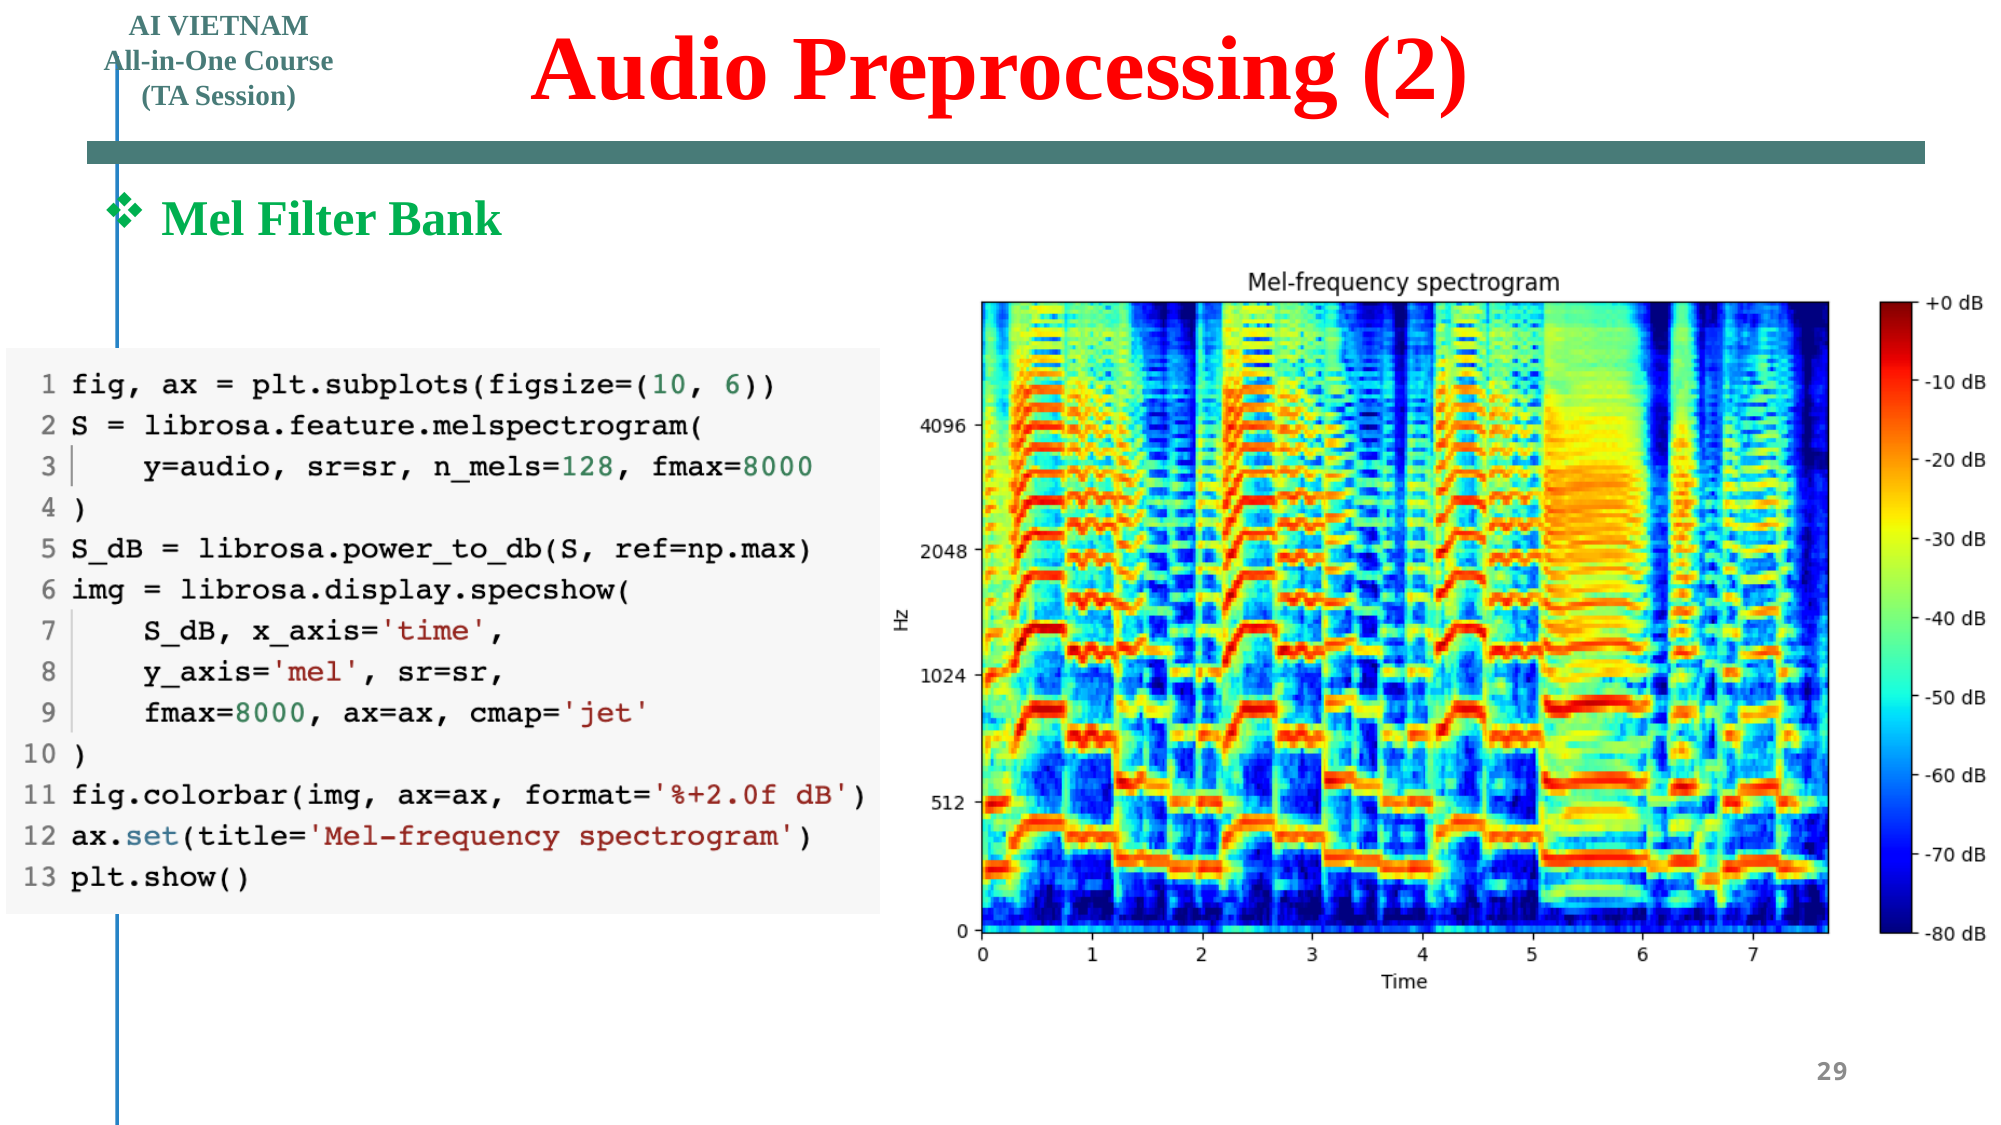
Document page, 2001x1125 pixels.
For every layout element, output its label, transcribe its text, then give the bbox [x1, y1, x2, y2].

slide_number 29 [1412, 1042, 1863, 1103]
picture [6, 258, 2000, 1005]
text_box AI VIETNAM All-in-One Course (TA Session) [88, 0, 349, 119]
title Audio Preprocessing (2) [137, 0, 1863, 141]
text_box Mel Filter Bank [87, 184, 1924, 285]
text_box [87, 141, 1925, 164]
